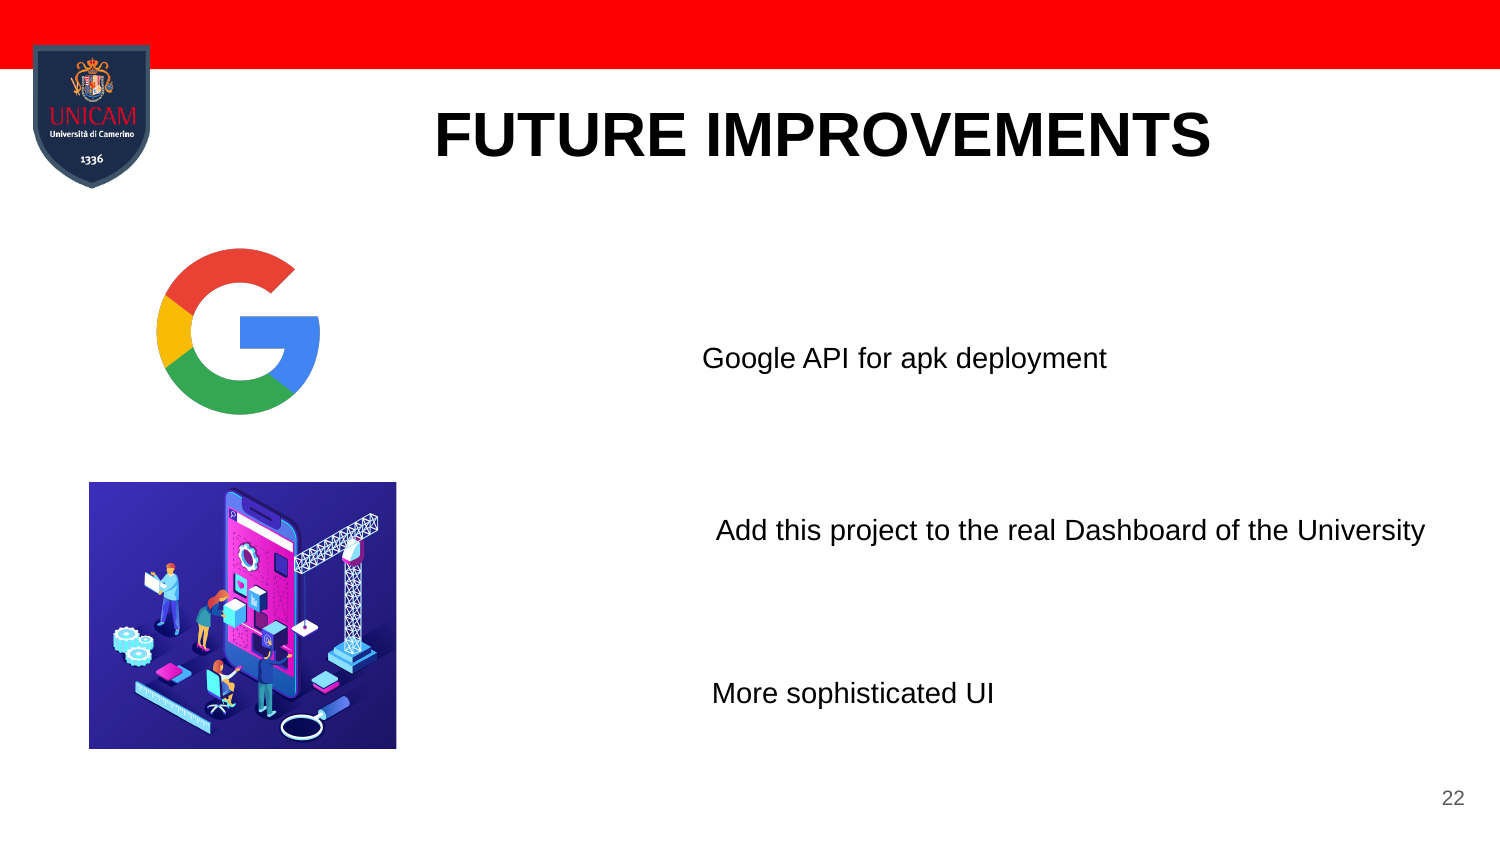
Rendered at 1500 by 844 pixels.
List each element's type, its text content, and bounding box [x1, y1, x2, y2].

text_box [0, 0, 1500, 70]
picture [148, 240, 331, 423]
text_box FUTURE IMPROVEMENTS [161, 79, 1486, 181]
picture [88, 481, 397, 749]
text_box More sophisticated UI [696, 659, 1053, 725]
text_box Google API for apk deployment [687, 323, 1127, 389]
text_box Add this project to the real Dashboard of the University [700, 496, 1462, 562]
picture [33, 45, 150, 190]
slide_number ‹#› [1389, 764, 1480, 830]
